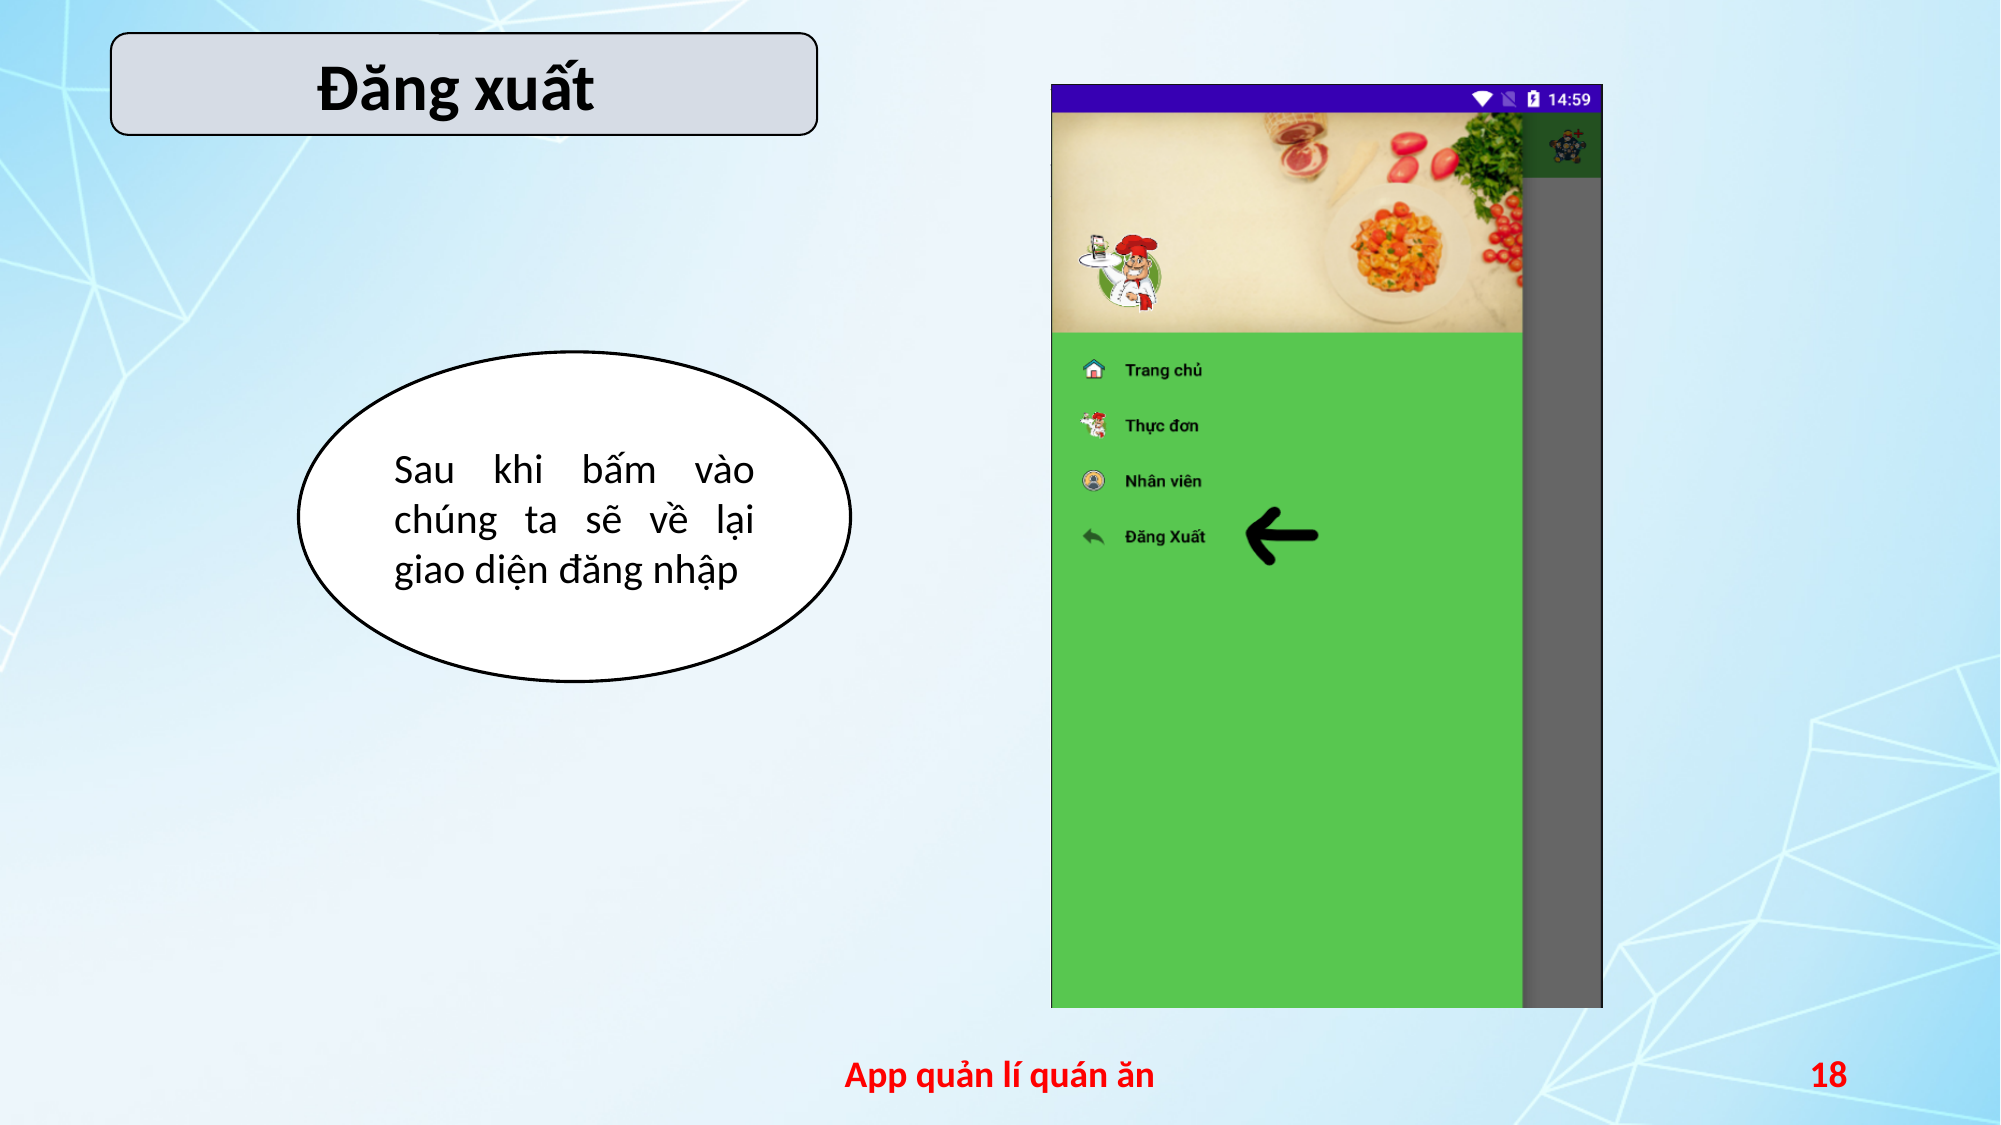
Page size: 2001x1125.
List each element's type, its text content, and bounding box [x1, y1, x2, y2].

slide_number 18 [1412, 1042, 1863, 1103]
footer App quản lí quán ăn [662, 1042, 1338, 1103]
picture [0, 0, 2001, 1125]
text_box Đăng xuất [109, 32, 819, 136]
text_box Sau khi bấm vào chúng ta sẽ về lại giao diện đăng nhập [297, 350, 852, 683]
